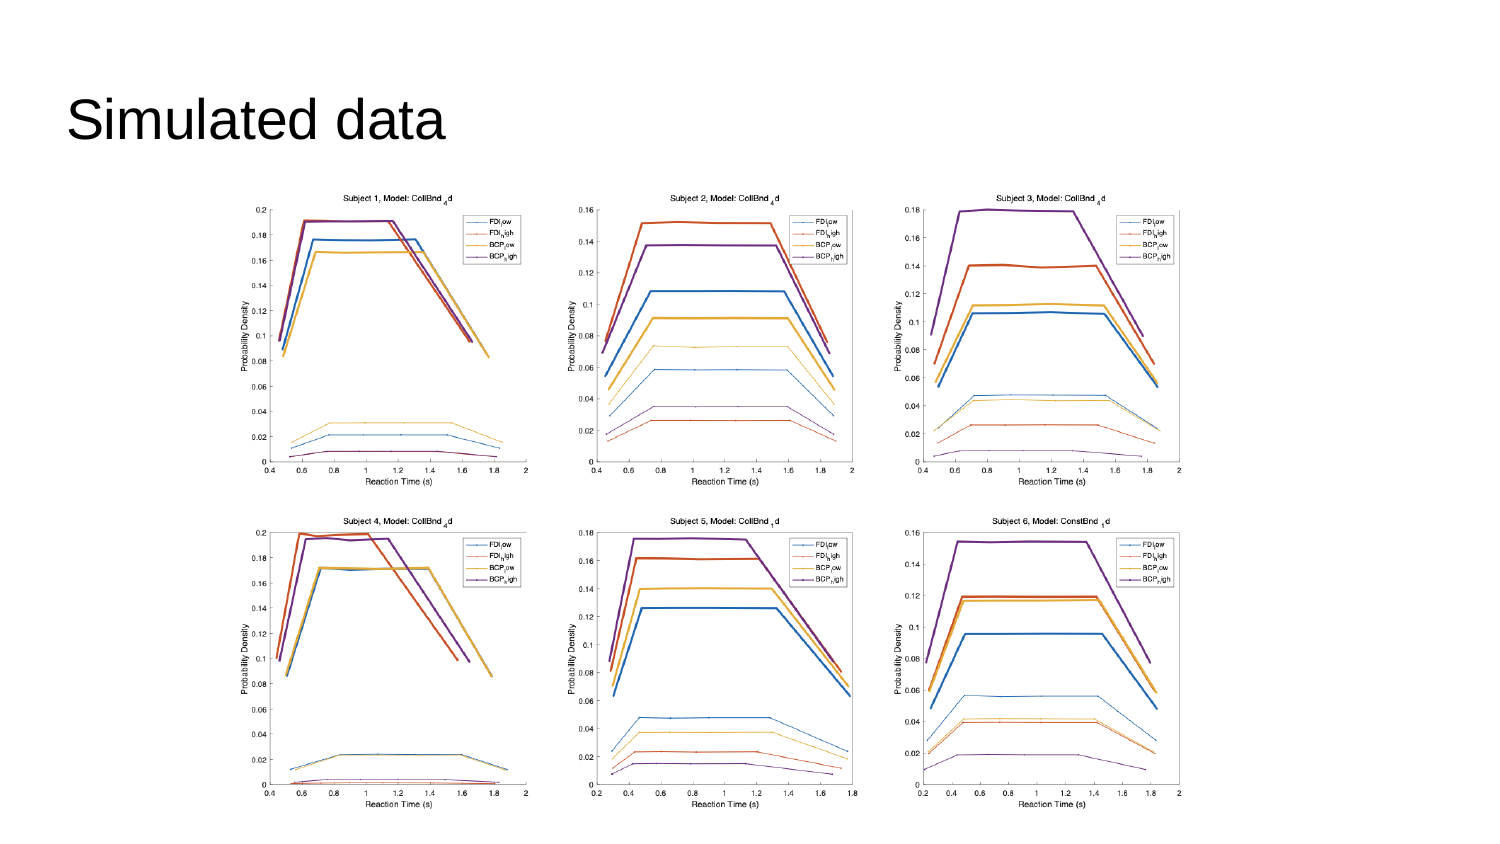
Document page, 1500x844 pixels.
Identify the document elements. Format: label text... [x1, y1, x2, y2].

picture [199, 156, 1251, 844]
title Simulated data [51, 72, 1449, 167]
